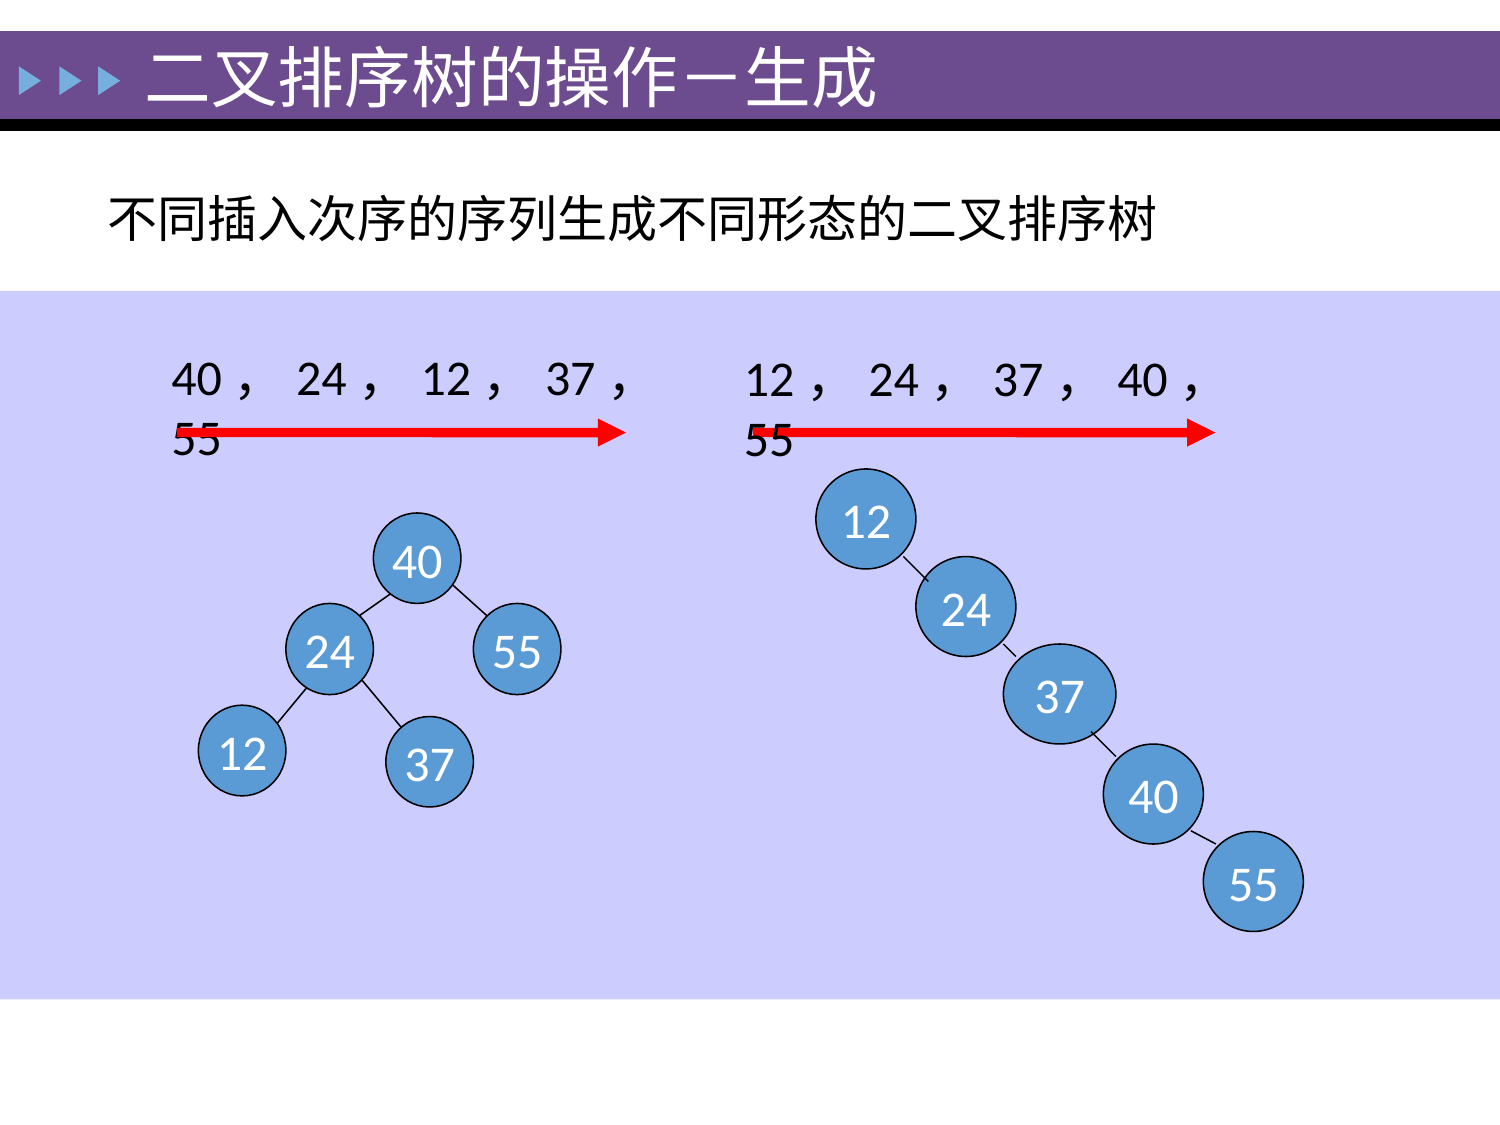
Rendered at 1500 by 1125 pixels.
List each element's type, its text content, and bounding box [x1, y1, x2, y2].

text_box 二叉排序树的操作－生成 [129, 33, 1015, 119]
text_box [198, 512, 561, 808]
text_box 12，24，37，40，55 [729, 338, 1257, 474]
text_box [176, 426, 626, 439]
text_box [815, 468, 1304, 932]
text_box [0, 290, 1500, 1000]
text_box 40，24，12，37，55 [156, 337, 677, 473]
text_box 不同插入次序的序列生成不同形态的二叉排序树 [92, 168, 1500, 256]
